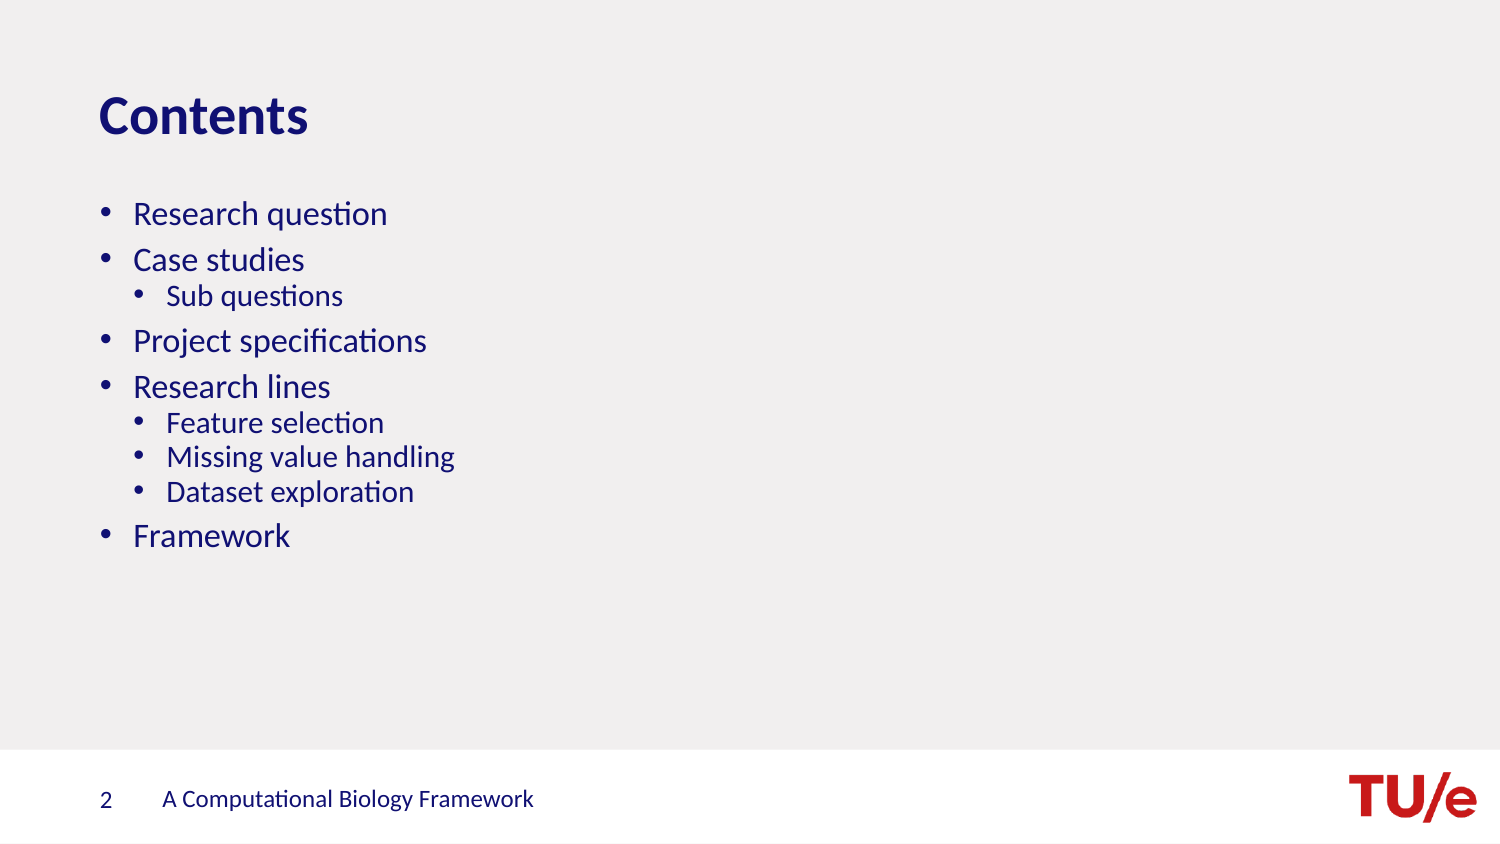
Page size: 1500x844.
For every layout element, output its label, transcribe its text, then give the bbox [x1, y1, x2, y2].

list Research question Case studies Sub questions Project specifications Research lines Feature selection Missing value handling Dataset exploration Framework [100, 194, 1400, 750]
slide_number 2 [100, 783, 199, 841]
title Contents [99, 89, 1400, 154]
footer A Computational Biology Framework [162, 782, 1267, 841]
picture [1336, 759, 1489, 835]
